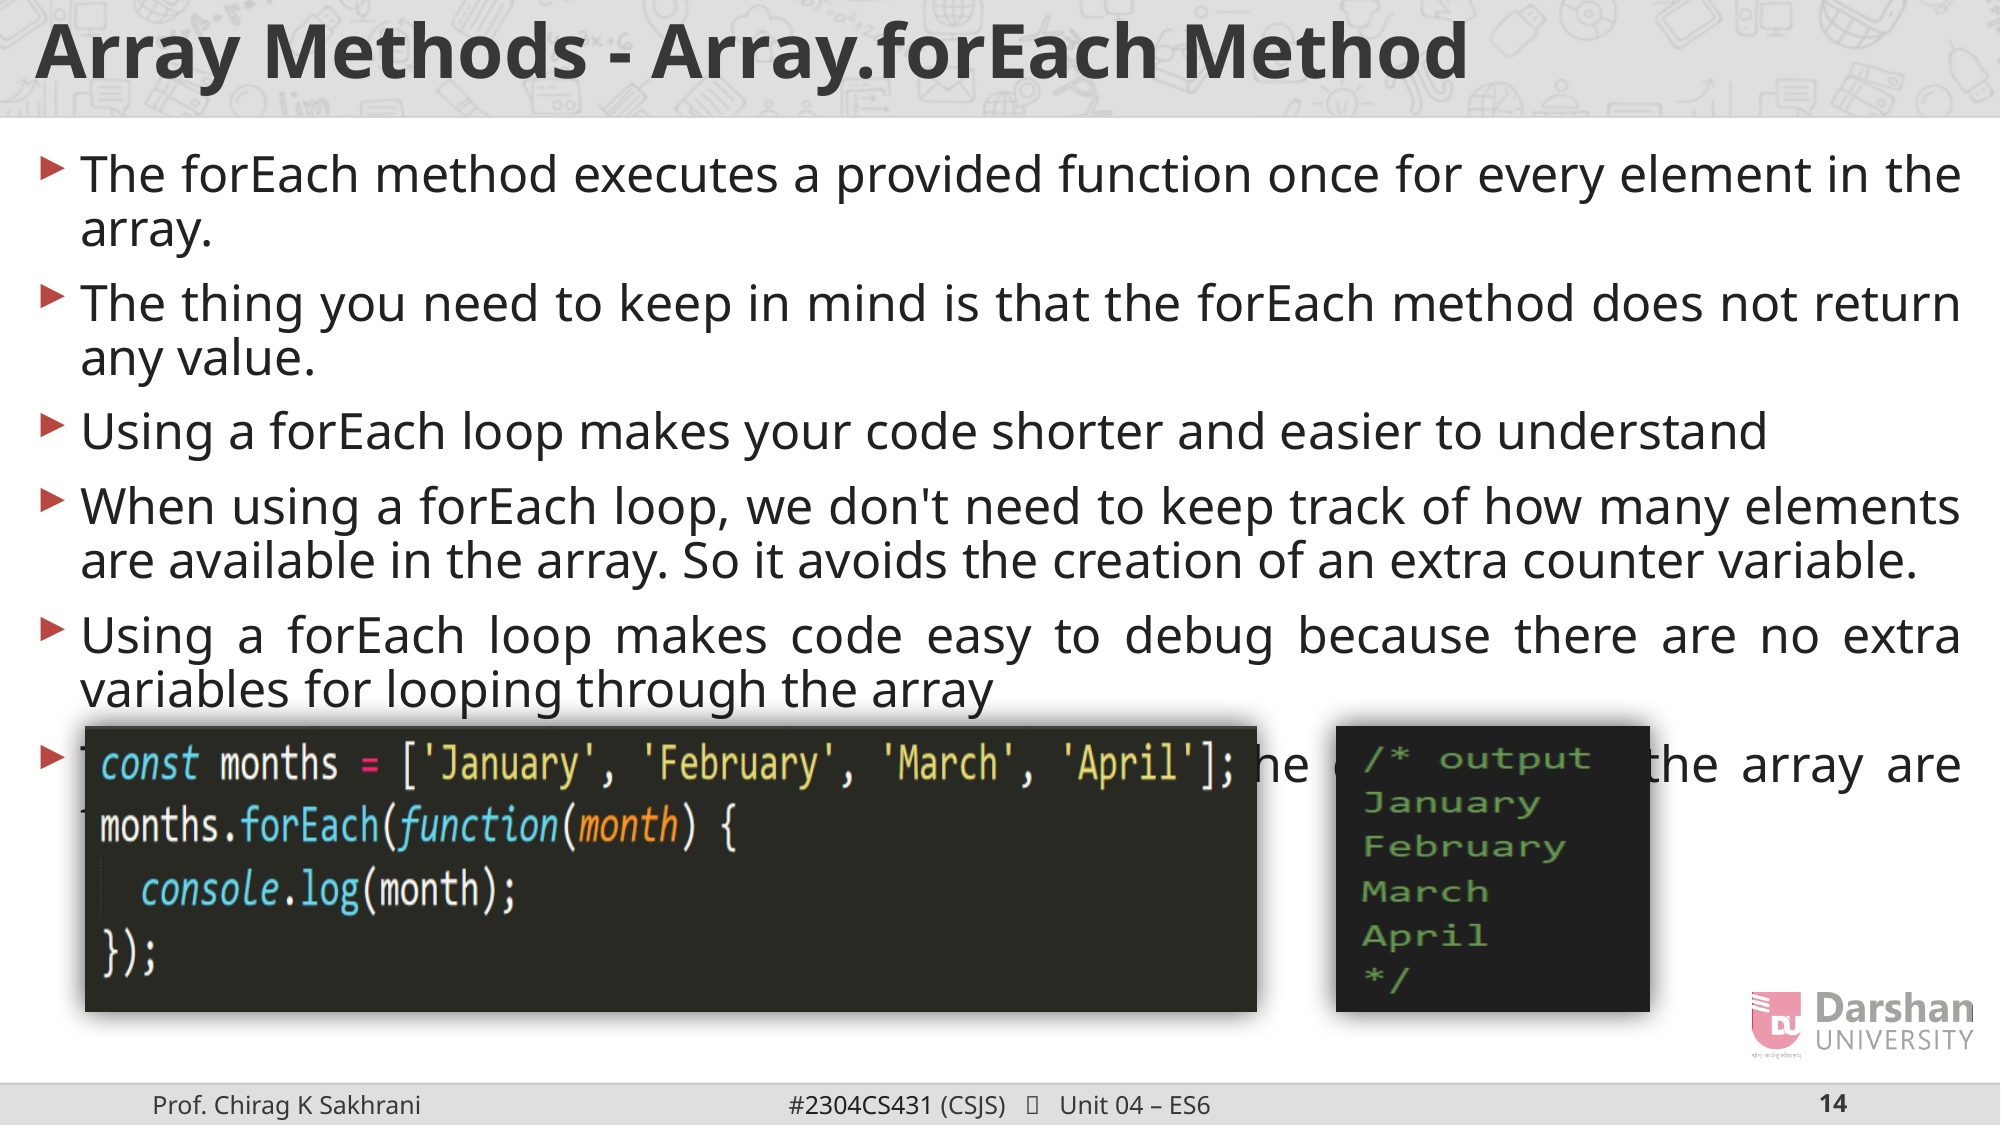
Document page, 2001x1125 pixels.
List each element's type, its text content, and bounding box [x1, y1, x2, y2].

picture [1336, 726, 1650, 1013]
picture [85, 726, 1257, 1013]
list The forEach method executes a provided function once for every element in the array. The thing you need to keep in mind is that the forEach method does not return any value. Using a forEach loop makes your code shorter and easier to understand When using a forEach loop, we don't need to keep track of how many elements are available in the array. So it avoids the creation of an extra counter variable. Using a forEach loop makes code easy to debug because there are no extra variables for looping through the array The forEach loop automatically stops when all the elements of the array are finished iterating. [21, 141, 1979, 215]
title Array Methods - Array.forEach Method [0, 0, 2000, 117]
text_box [21, 331, 1113, 998]
